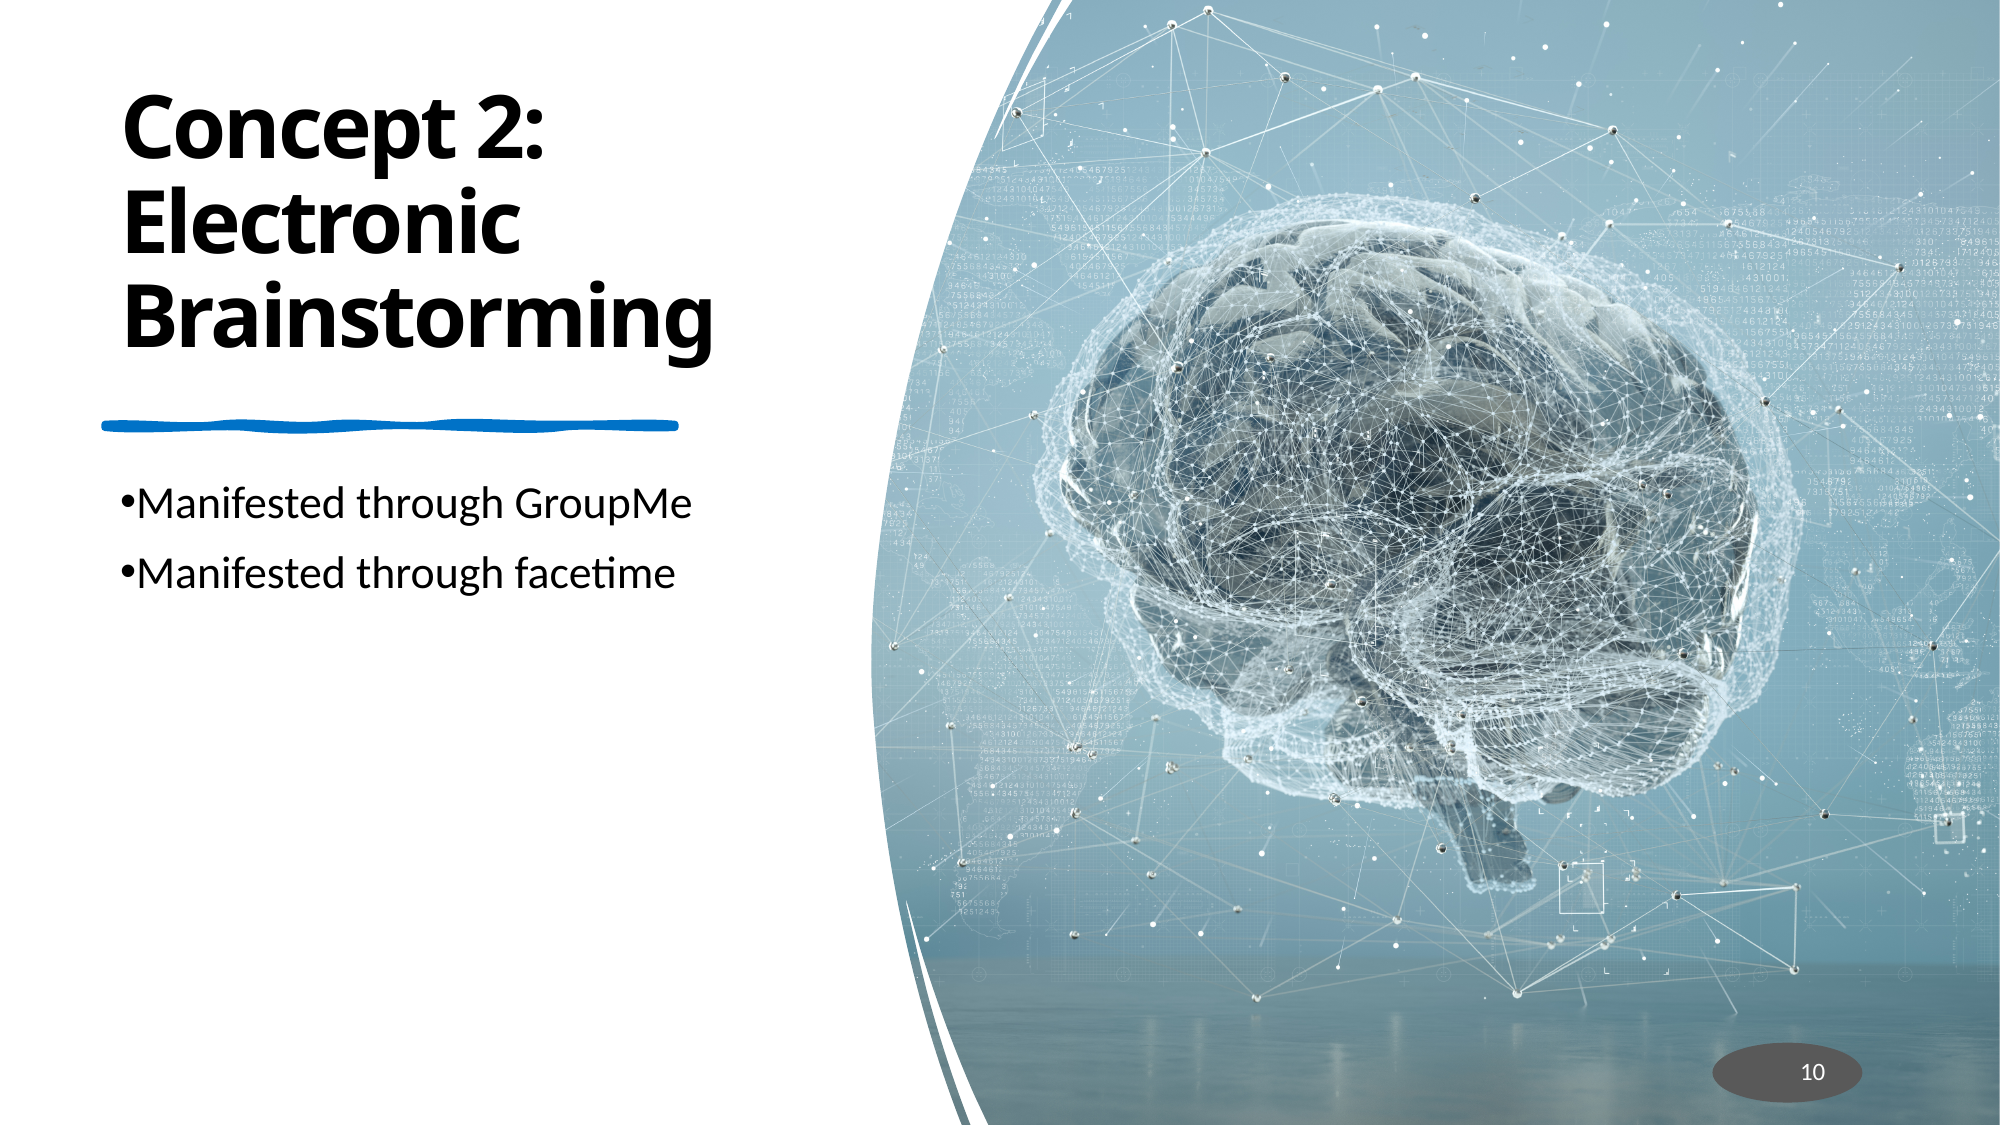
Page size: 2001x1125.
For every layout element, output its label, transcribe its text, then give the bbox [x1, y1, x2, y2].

picture [871, 0, 2000, 1125]
title Concept 2: Electronic Brainstorming [105, 53, 822, 375]
list Manifested through GroupMe Manifested through facetime [105, 471, 802, 1016]
text_box [103, 421, 676, 431]
text_box [0, 0, 871, 1125]
